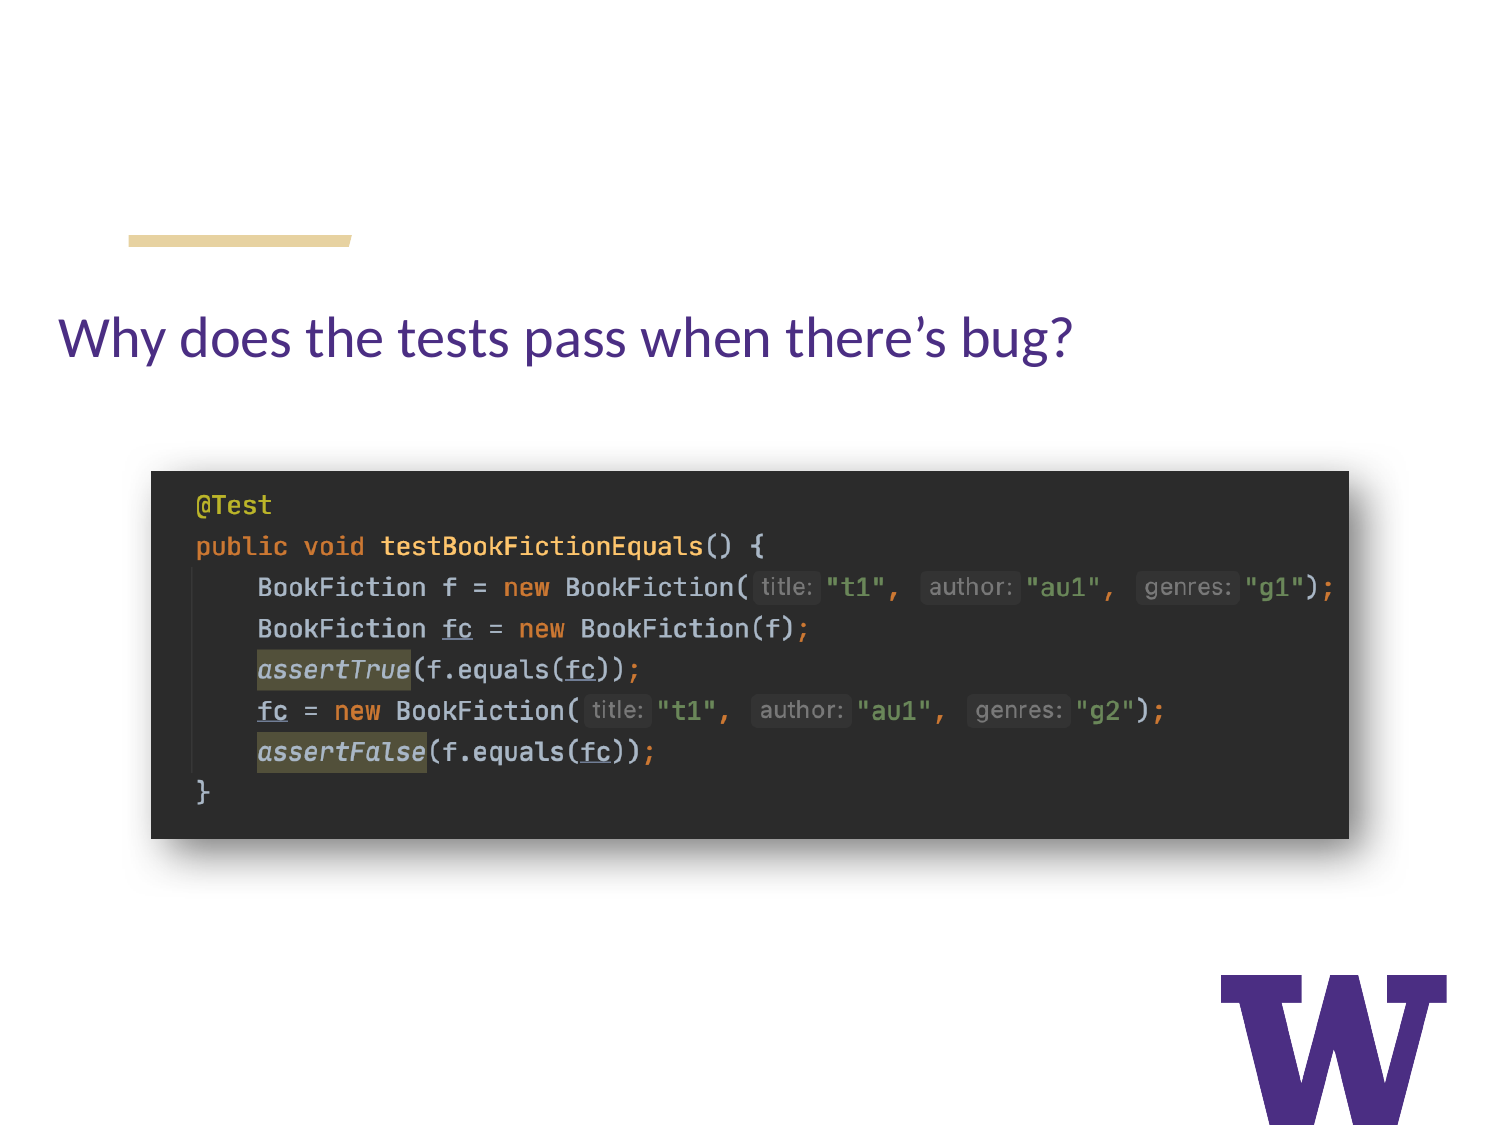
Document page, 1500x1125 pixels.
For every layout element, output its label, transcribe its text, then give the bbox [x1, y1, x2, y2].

picture [1221, 975, 1447, 1125]
text_box Why does the tests pass when there’s bug? [44, 291, 1092, 377]
picture [151, 471, 1349, 839]
picture [128, 235, 352, 247]
